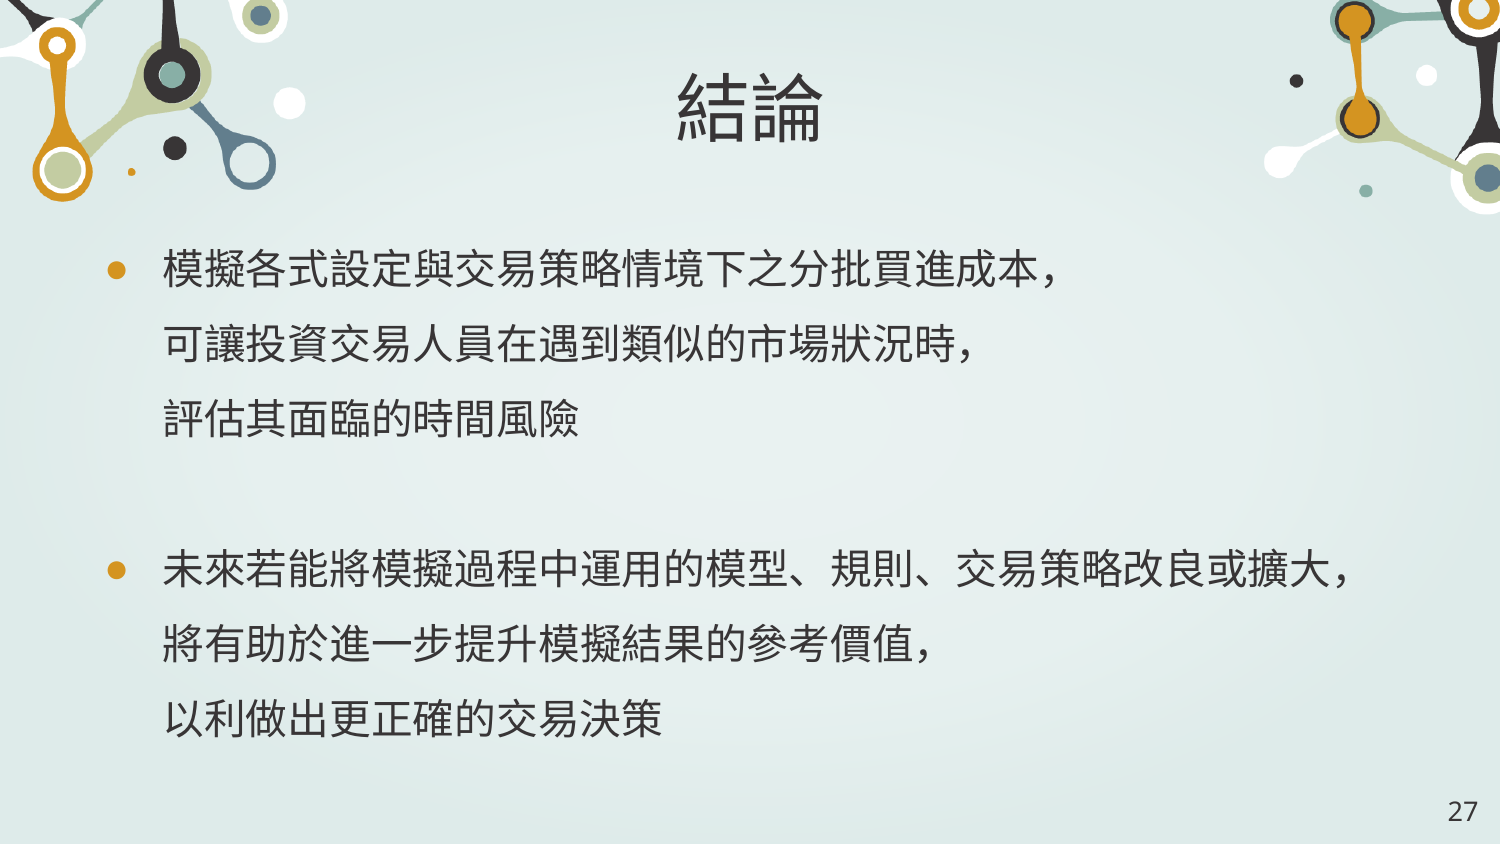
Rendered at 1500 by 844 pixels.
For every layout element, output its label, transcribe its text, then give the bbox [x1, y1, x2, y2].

subtitle 模擬各式設定與交易策略情境下之分批買進成本， 可讓投資交易人員在遇到類似的市場狀況時， 評估其面臨的時間風險 未來若能將模擬過程中運用的模型、規則、交易策略改良或擴大， 將有助於進一步提升模擬結果的參考價值， 以利做出更正確的交易決策 [72, 152, 1390, 814]
slide_number 27 [1403, 779, 1494, 844]
title 結論 [397, 46, 1103, 150]
picture [0, 0, 1500, 844]
